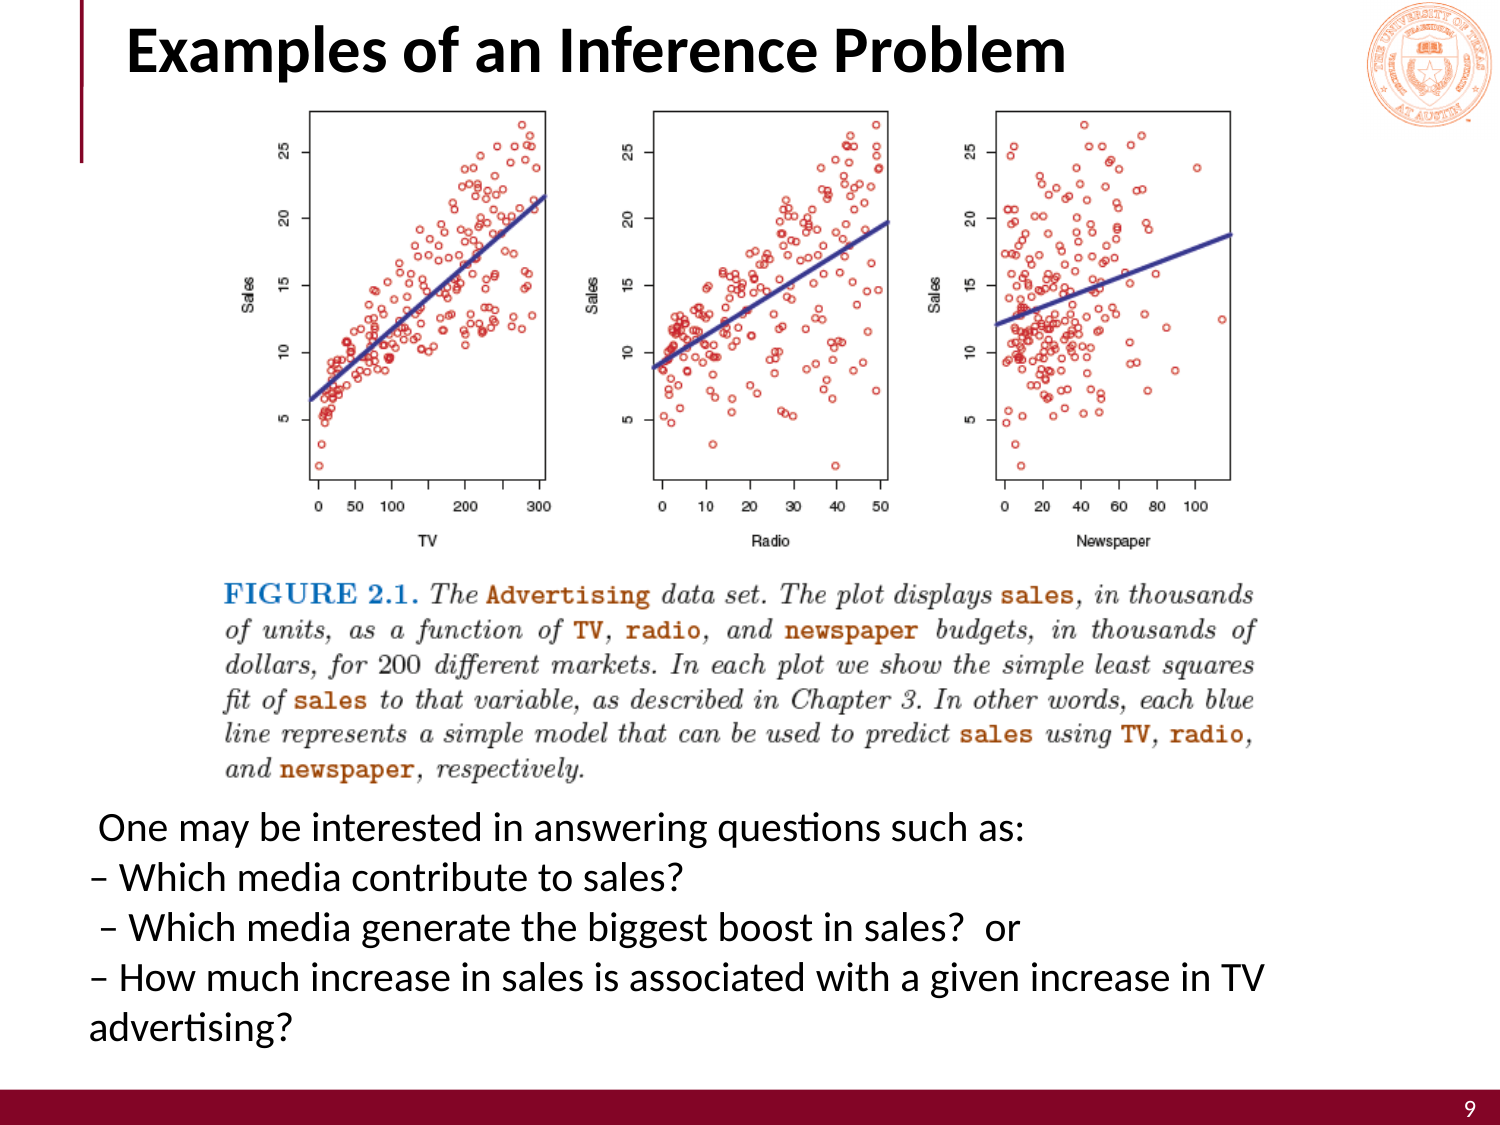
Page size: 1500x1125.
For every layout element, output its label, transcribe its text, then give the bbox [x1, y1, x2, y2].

title Examples of an Inference Problem [111, 3, 1373, 88]
slide_number 9 [1141, 1077, 1492, 1125]
picture [220, 91, 1262, 789]
text_box One may be interested in answering questions such as: – Which media contribute to sales? – Which media generate the biggest boost in sales? or – How much increase in sales is associated with a given increase in TV advertising? [73, 792, 1467, 1057]
picture [1360, 0, 1498, 140]
